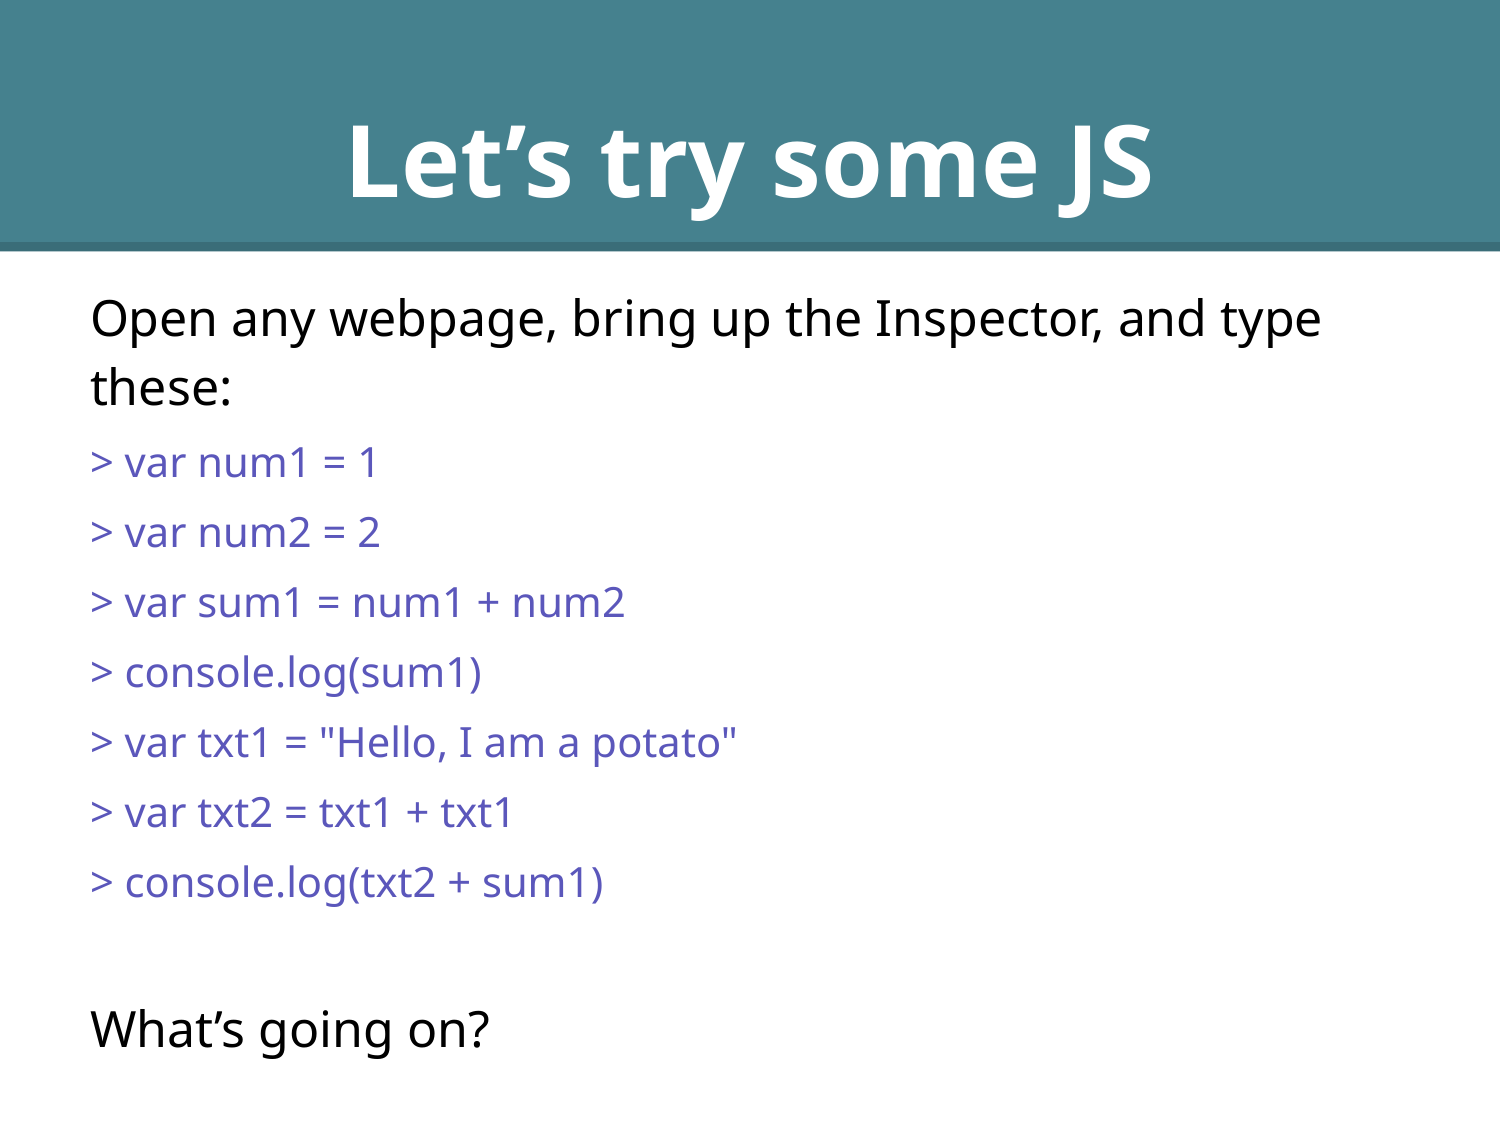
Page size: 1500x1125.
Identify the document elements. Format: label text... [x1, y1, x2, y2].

list Open any webpage, bring up the Inspector, and type these: > var num1 = 1 > var num2 = 2 > var sum1 = num1 + num2 > console.log(sum1) > var txt1 = "Hello, I am a potato" > var txt2 = txt1 + txt1 > console.log(txt2 + sum1) What’s going on? [75, 262, 1425, 1078]
title Let’s try some JS [75, 45, 1425, 233]
